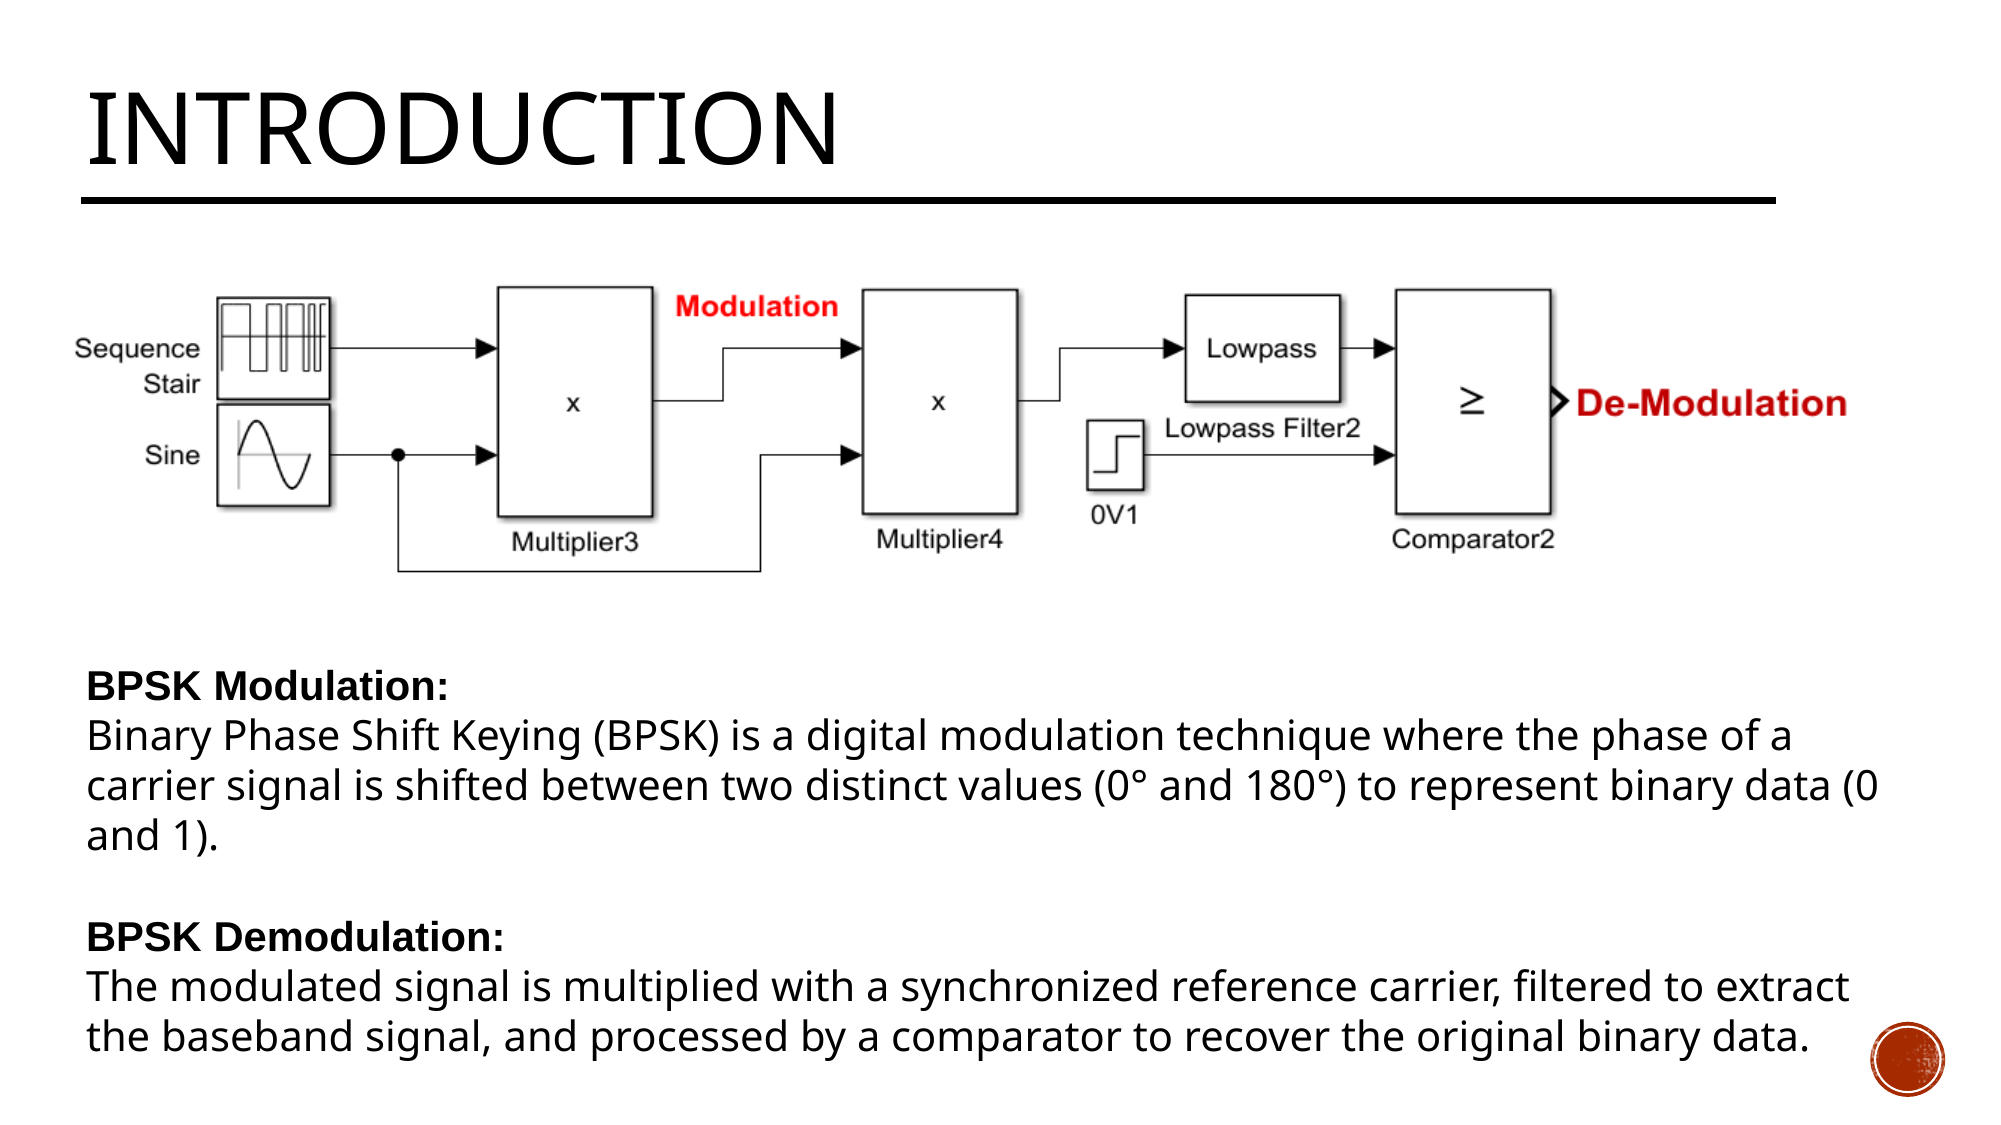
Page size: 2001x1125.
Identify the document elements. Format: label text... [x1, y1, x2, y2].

text_box [82, 197, 1775, 204]
picture [41, 205, 1899, 643]
list BPSK Modulation: Binary Phase Shift Keying (BPSK) is a digital modulation technique where the phase of a carrier signal is shifted between two distinct values (0° and 180°) to represent binary data (0 and 1). BPSK Demodulation: The modulated signal is multiplied with a synchronized reference carrier, filtered to extract the baseband signal, and processed by a comparator to recover the original binary data. [71, 651, 1910, 1099]
title Introduction [71, 0, 1721, 204]
